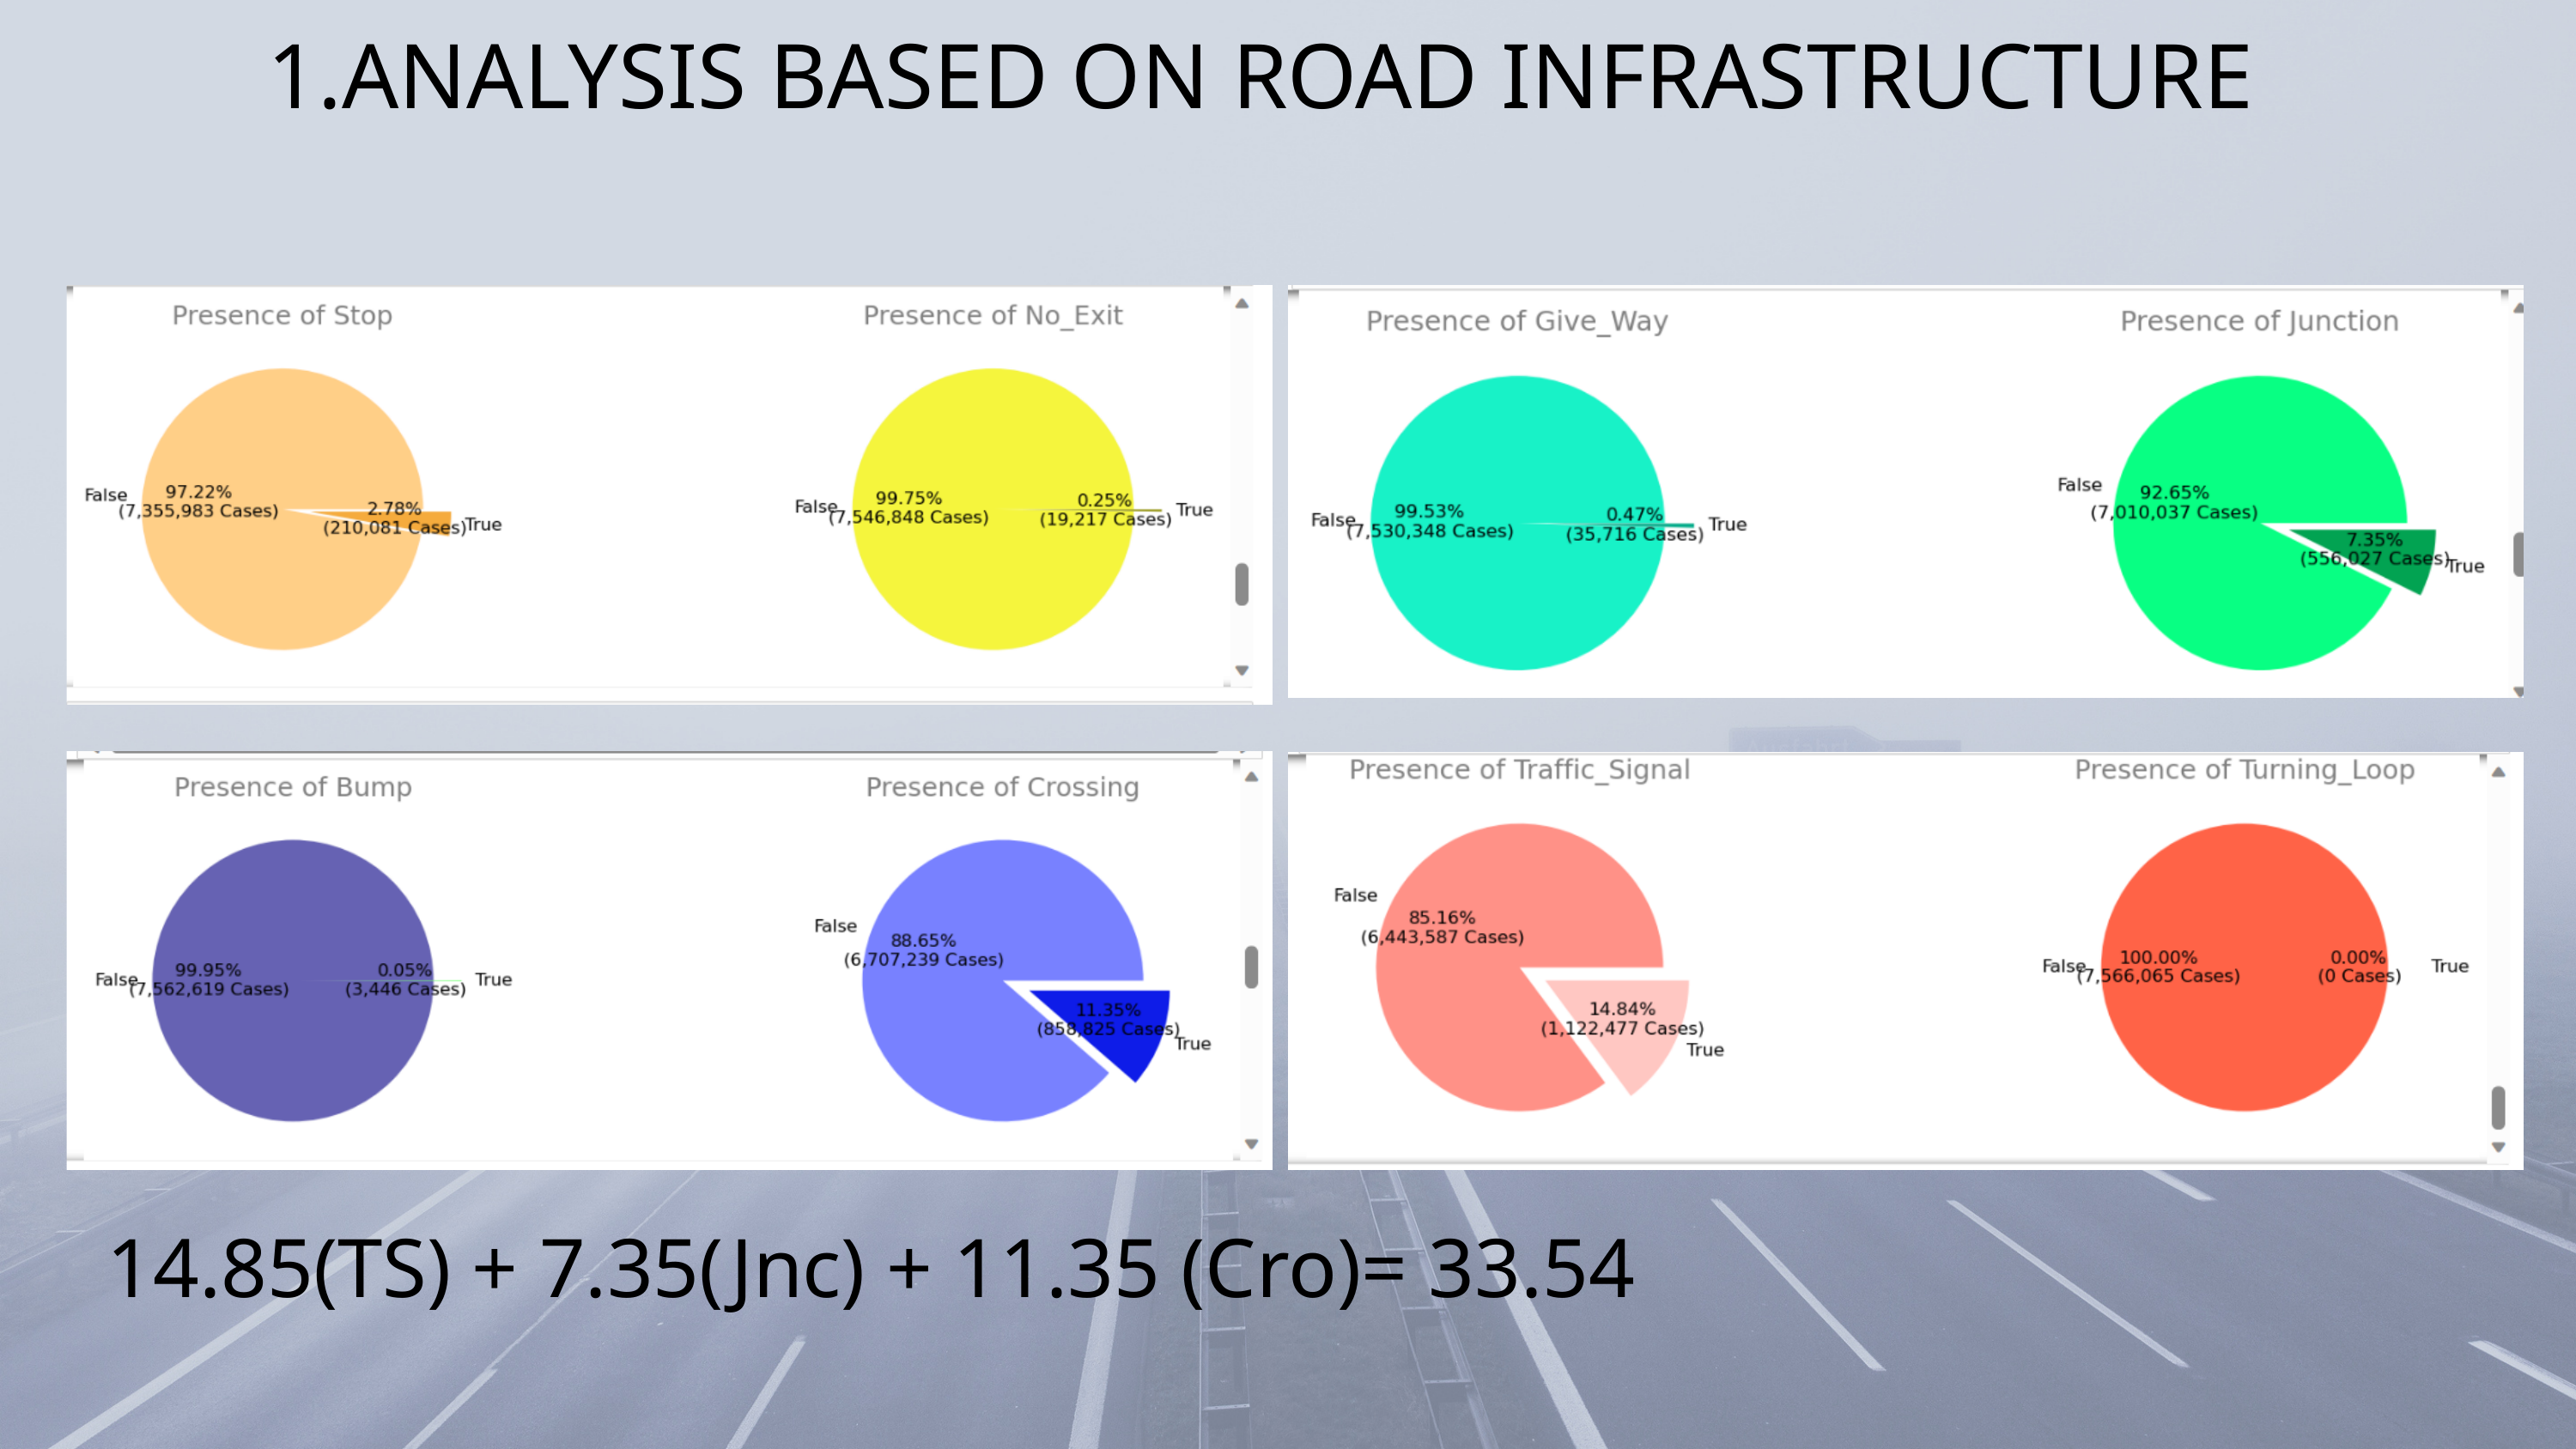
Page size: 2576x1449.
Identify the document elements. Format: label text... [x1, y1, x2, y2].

text_box [0, 0, 2576, 1449]
text_box [1288, 285, 2524, 698]
text_box [1288, 752, 2524, 1170]
text_box 14.85(TS) + 7.35(Jnc) + 11.35 (Cro)= 33.54 [66, 1216, 1675, 1314]
text_box 1.ANALYSIS BASED ON ROAD INFRASTRUCTURE [240, 1, 2306, 127]
text_box [66, 285, 1273, 705]
text_box [66, 751, 1273, 1170]
